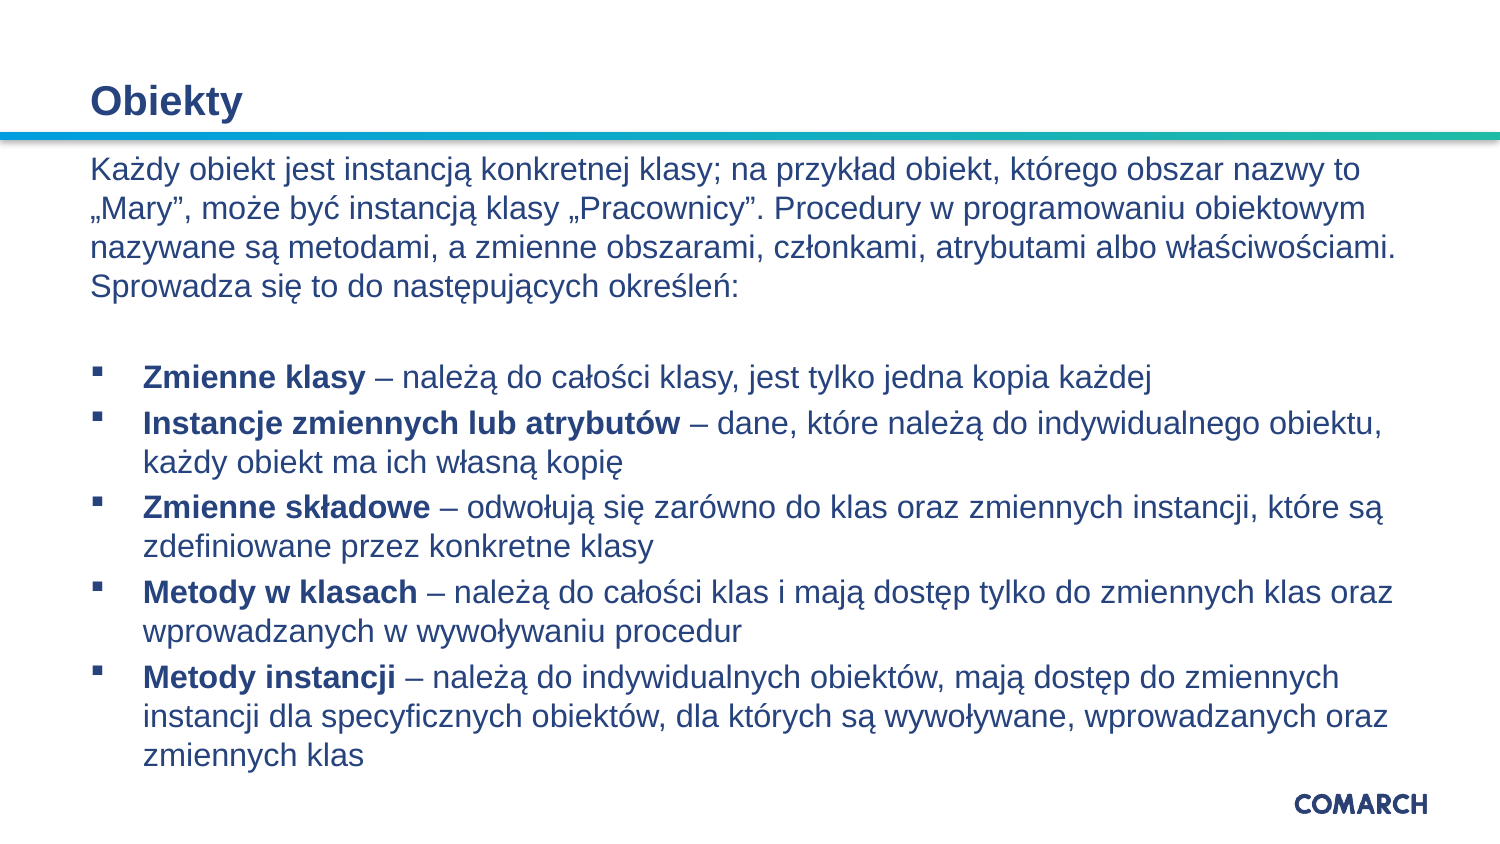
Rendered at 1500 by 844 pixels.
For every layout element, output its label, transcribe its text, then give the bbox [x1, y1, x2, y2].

title Obiekty [75, 19, 1425, 132]
picture [1294, 793, 1427, 814]
list Każdy obiekt jest instancją konkretnej klasy; na przykład obiekt, którego obszar nazwy to „Mary”, może być instancją klasy „Pracownicy”. Procedury w programowaniu obiektowym nazywane są metodami, a zmienne obszarami, członkami, atrybutami albo właściwościami. Sprowadza się to do następujących określeń: Zmienne klasy – należą do całości klasy, jest tylko jedna kopia każdej Instancje zmiennych lub atrybutów – dane, które należą do indywidualnego obiektu, każdy obiekt ma ich własną kopię Zmienne składowe – odwołują się zarówno do klas oraz zmiennych instancji, które są zdefiniowane przez konkretne klasy Metody w klasach – należą do całości klas i mają dostęp tylko do zmiennych klas oraz wprowadzanych w wywoływaniu procedur Metody instancji – należą do indywidualnych obiektów, mają dostęp do zmiennych instancji dla specyficznych obiektów, dla których są wywoływane, wprowadzanych oraz zmiennych klas [75, 140, 1427, 782]
